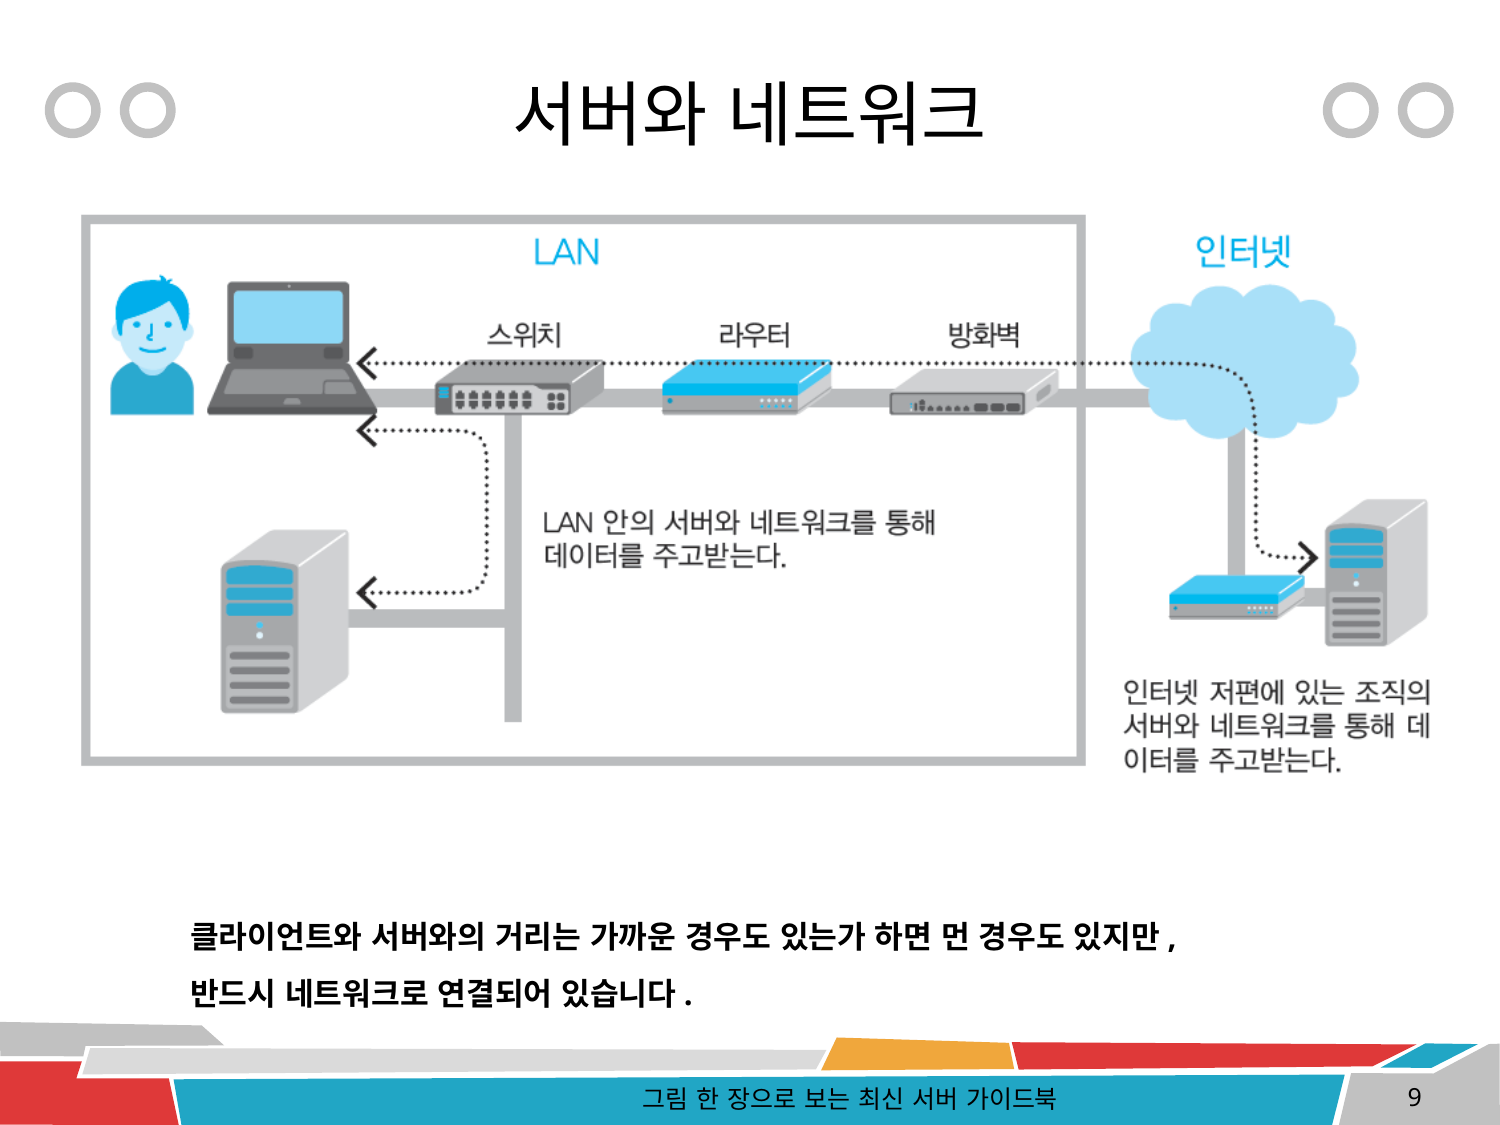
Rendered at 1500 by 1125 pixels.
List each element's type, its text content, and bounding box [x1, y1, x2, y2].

title 서버와 네트워크 [175, 18, 1325, 206]
slide_number 9 [1361, 1080, 1437, 1118]
text_box 클라이언트와 서버와의 거리는 가까운 경우도 있는가 하면 먼 경우도 있지만, 반드시 네트워크로 연결되어 있습니다. [175, 891, 1290, 1019]
footer 그림 한 장으로 보는 최신 서버 가이드북 [438, 1080, 1263, 1118]
picture [75, 207, 1439, 782]
